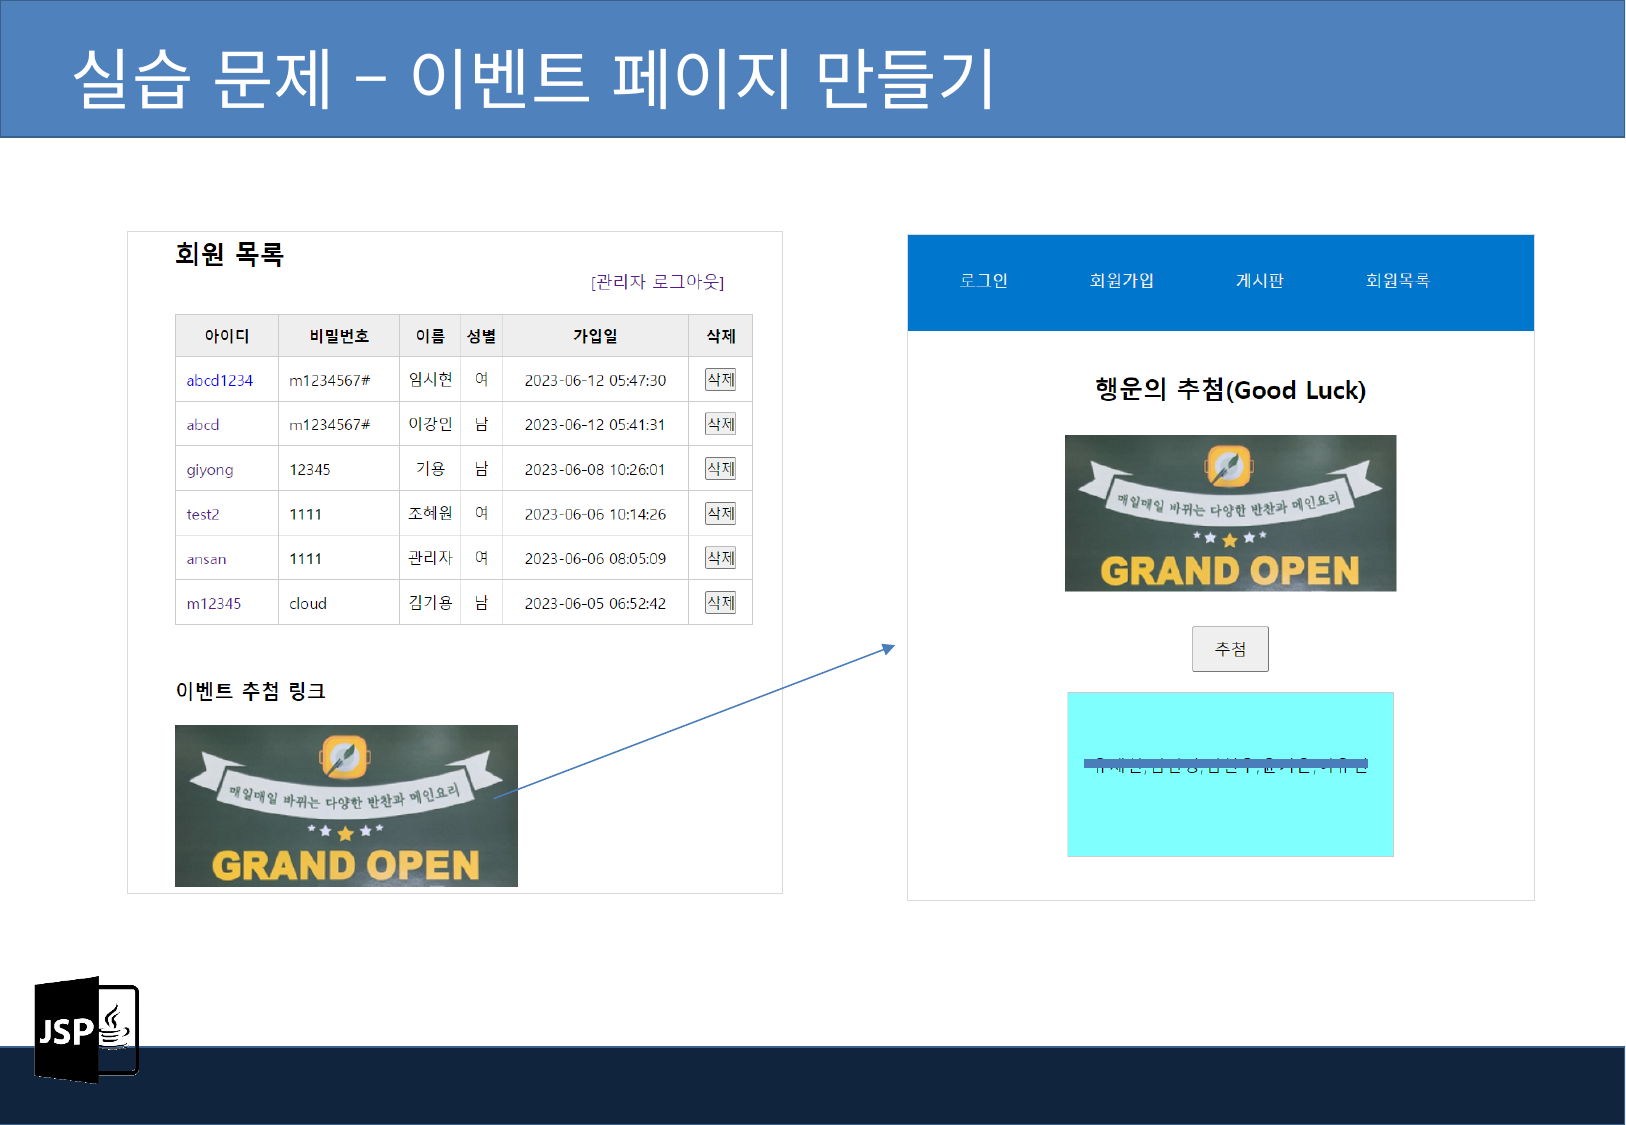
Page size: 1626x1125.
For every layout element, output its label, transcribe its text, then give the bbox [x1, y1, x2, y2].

picture [127, 231, 784, 894]
picture [906, 234, 1536, 901]
picture [32, 976, 141, 1084]
text_box 실습 문제 – 이벤트 페이지 만들기 [24, 7, 1096, 148]
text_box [493, 644, 896, 799]
text_box [0, 0, 834, 138]
